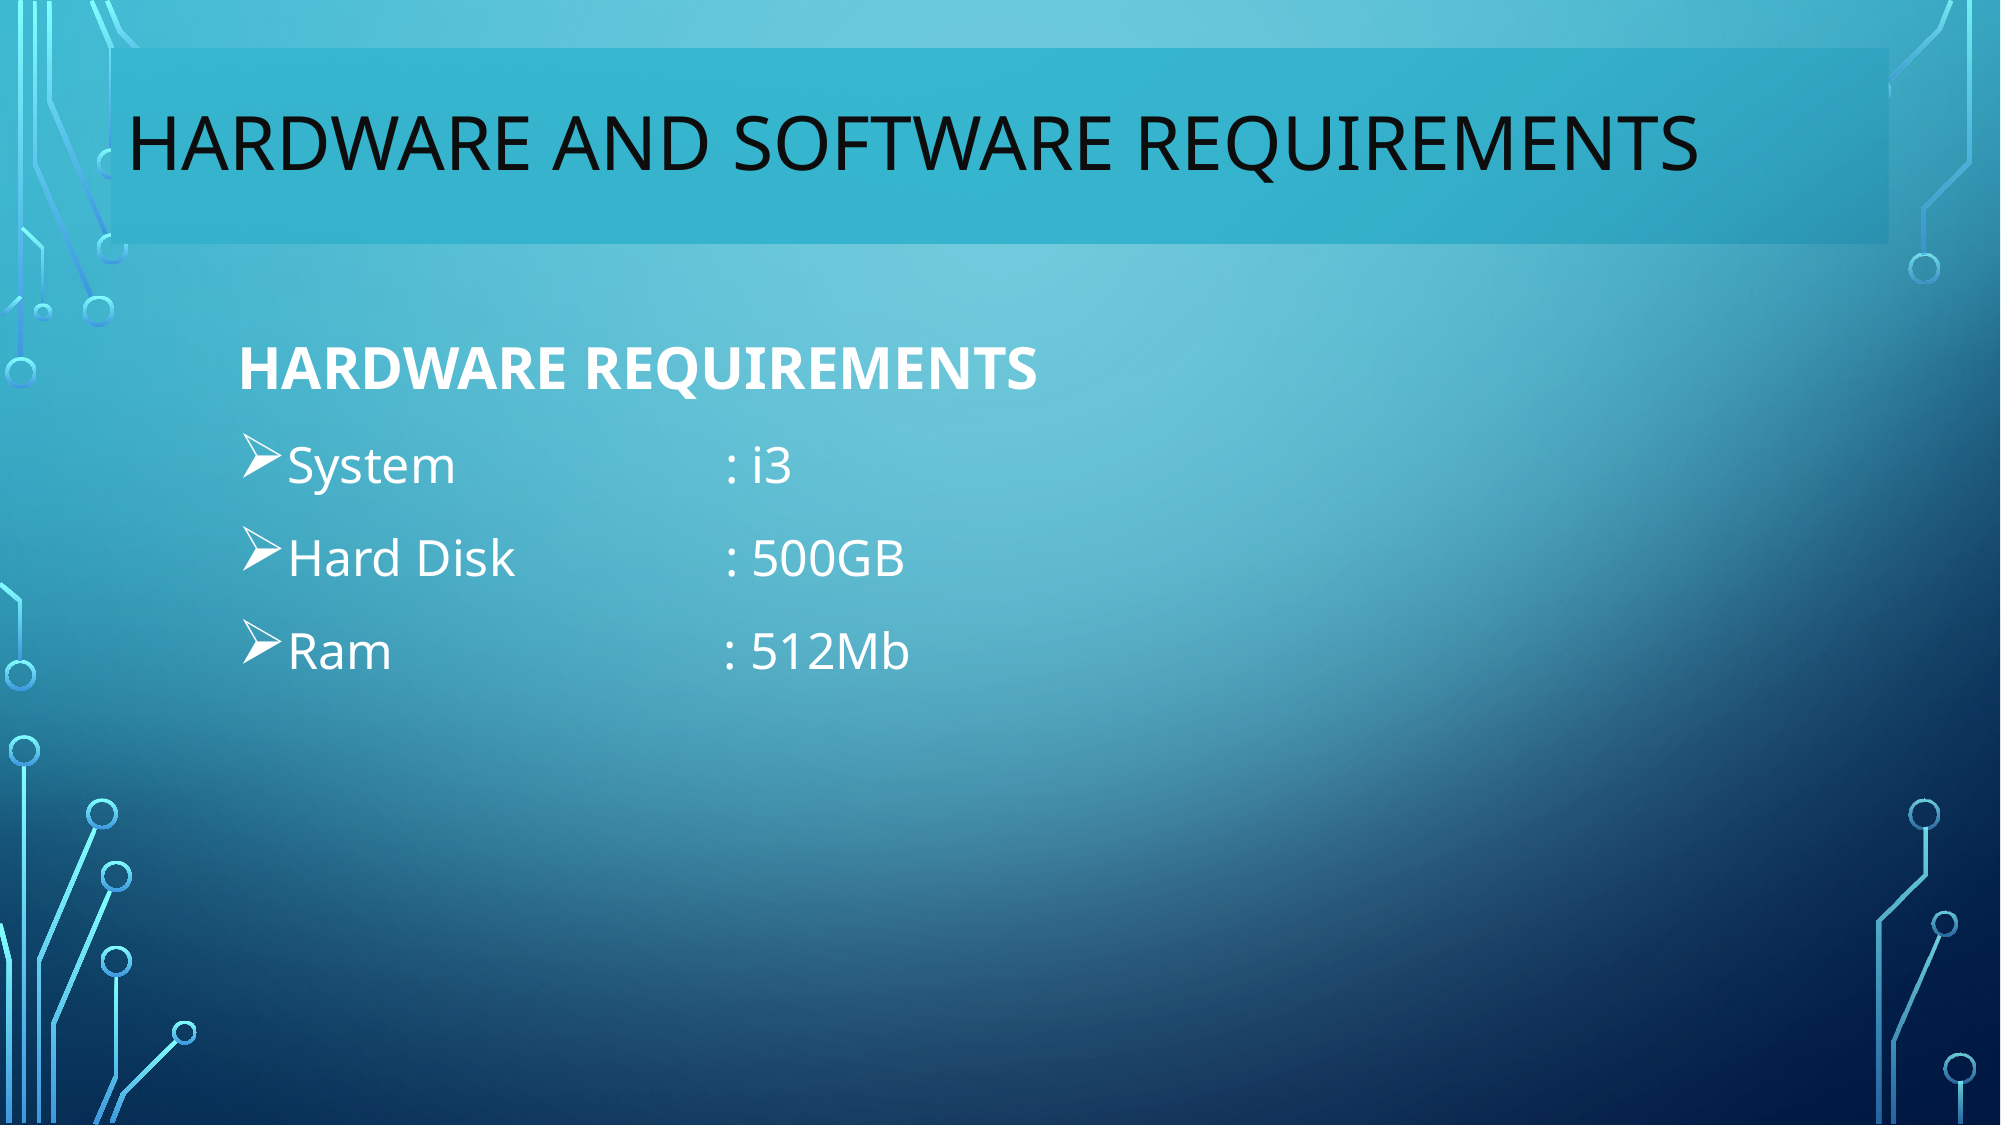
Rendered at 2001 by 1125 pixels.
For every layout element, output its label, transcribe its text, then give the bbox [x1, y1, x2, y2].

title HARDWARE AND SOFTWARE REQUIREMENTS [111, 48, 1889, 244]
list HARDWARE REQUIREMENTS System : i3 Hard Disk : 500GB Ram : 512Mb [222, 309, 1778, 950]
